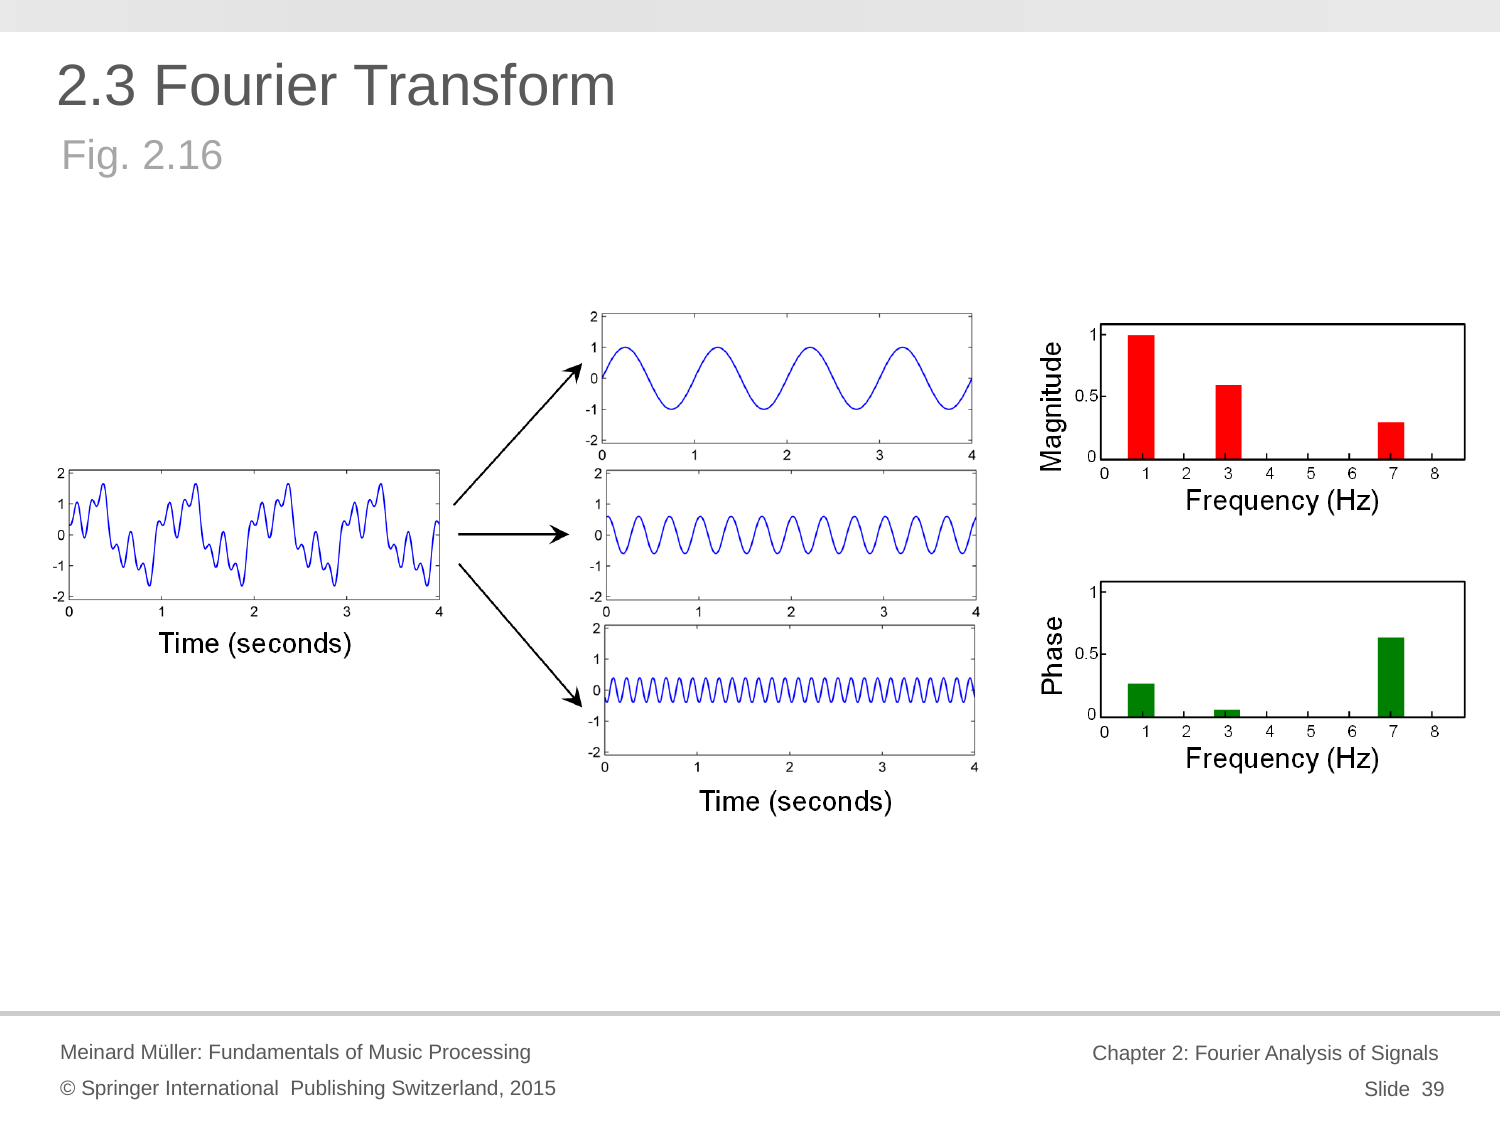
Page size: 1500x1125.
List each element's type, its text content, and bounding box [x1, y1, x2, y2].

picture [0, 0, 1500, 32]
picture [1024, 574, 1469, 794]
list Fig. 2.16 [46, 115, 276, 198]
picture [1024, 318, 1469, 536]
picture [6, 301, 1021, 836]
title 2.3 Fourier Transform [40, 39, 1448, 133]
